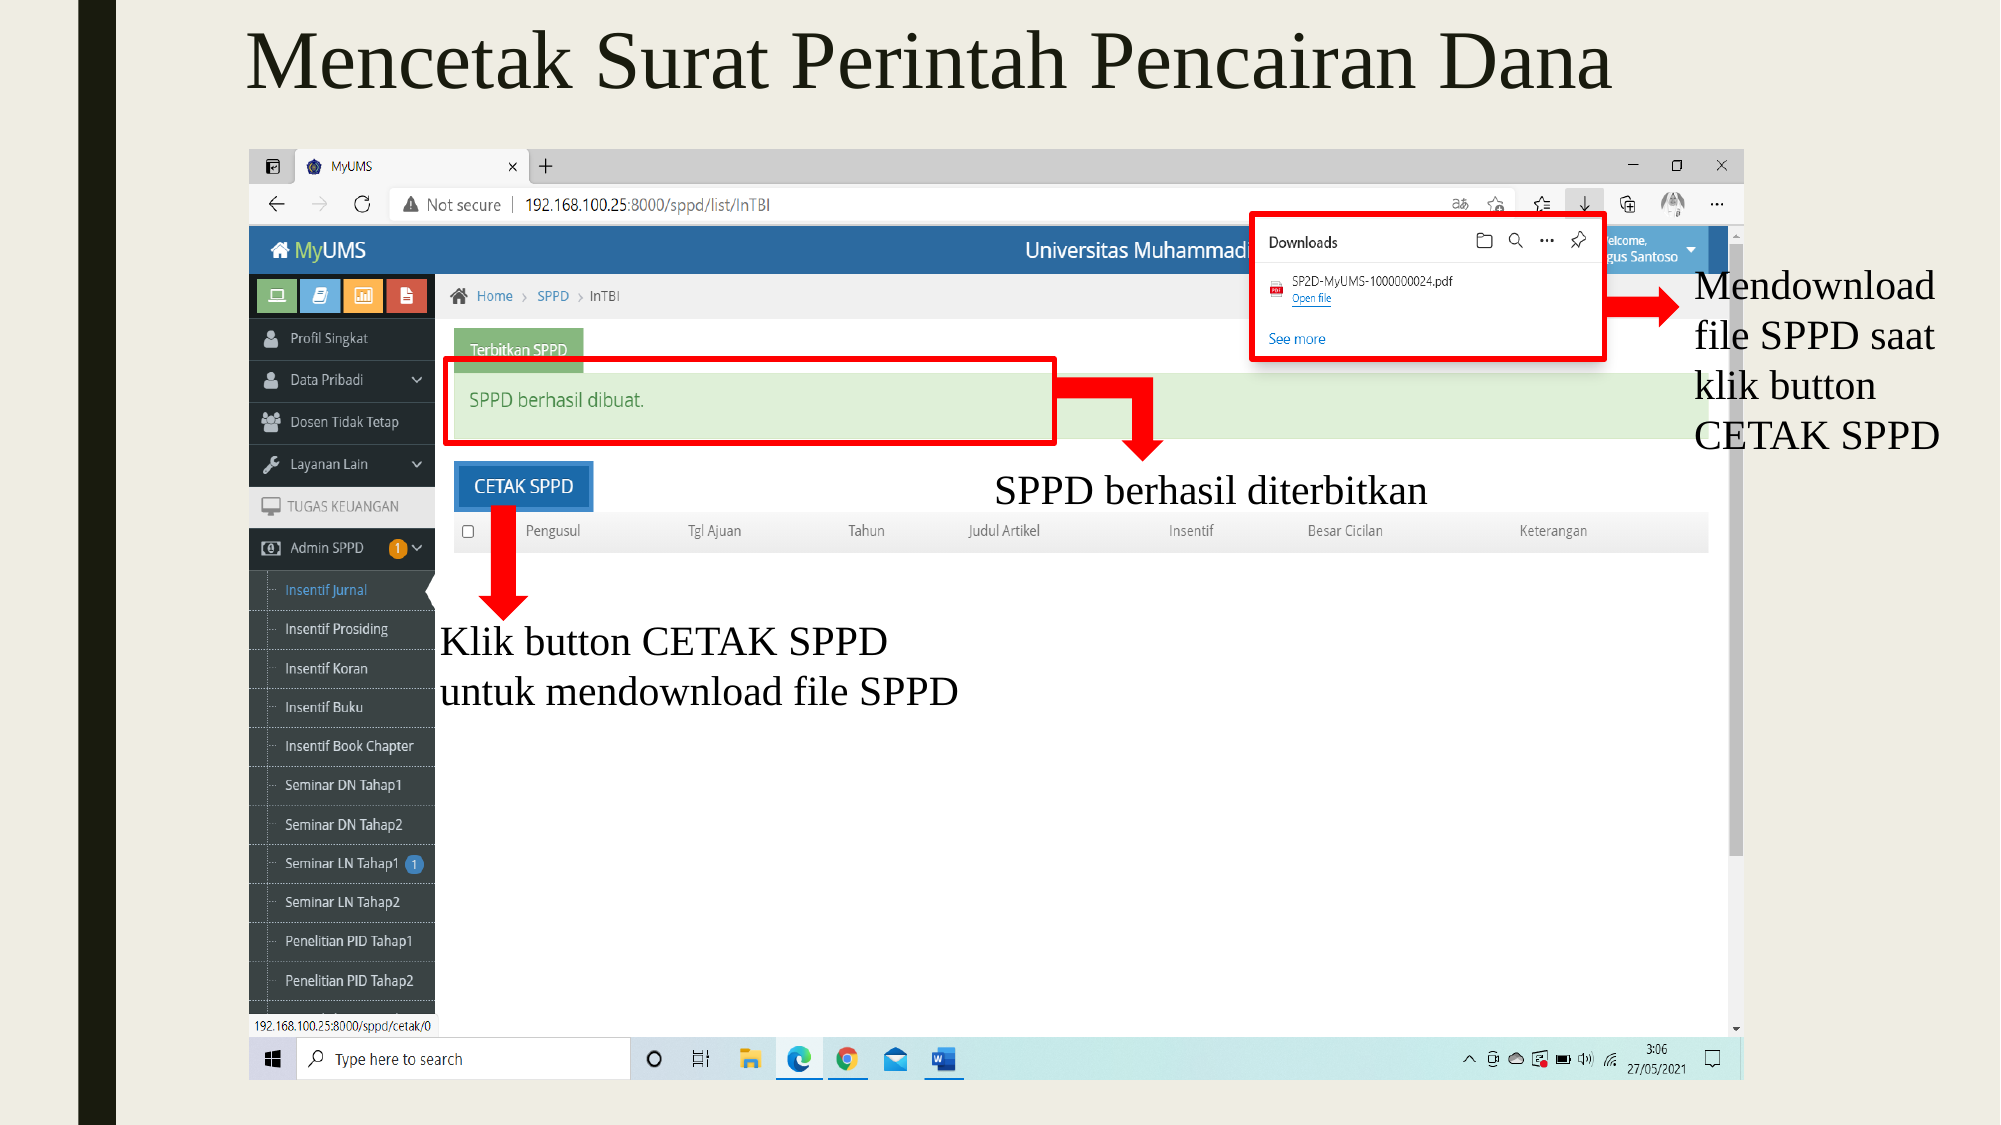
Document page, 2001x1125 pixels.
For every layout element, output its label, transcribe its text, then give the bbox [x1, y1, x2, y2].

text_box Mendownload file SPPD saat klik button CETAK SPPD [1744, 250, 1982, 466]
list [249, 149, 1744, 1080]
text_box Mencetak Surat Perintah Pencairan Dana [230, 9, 1806, 116]
